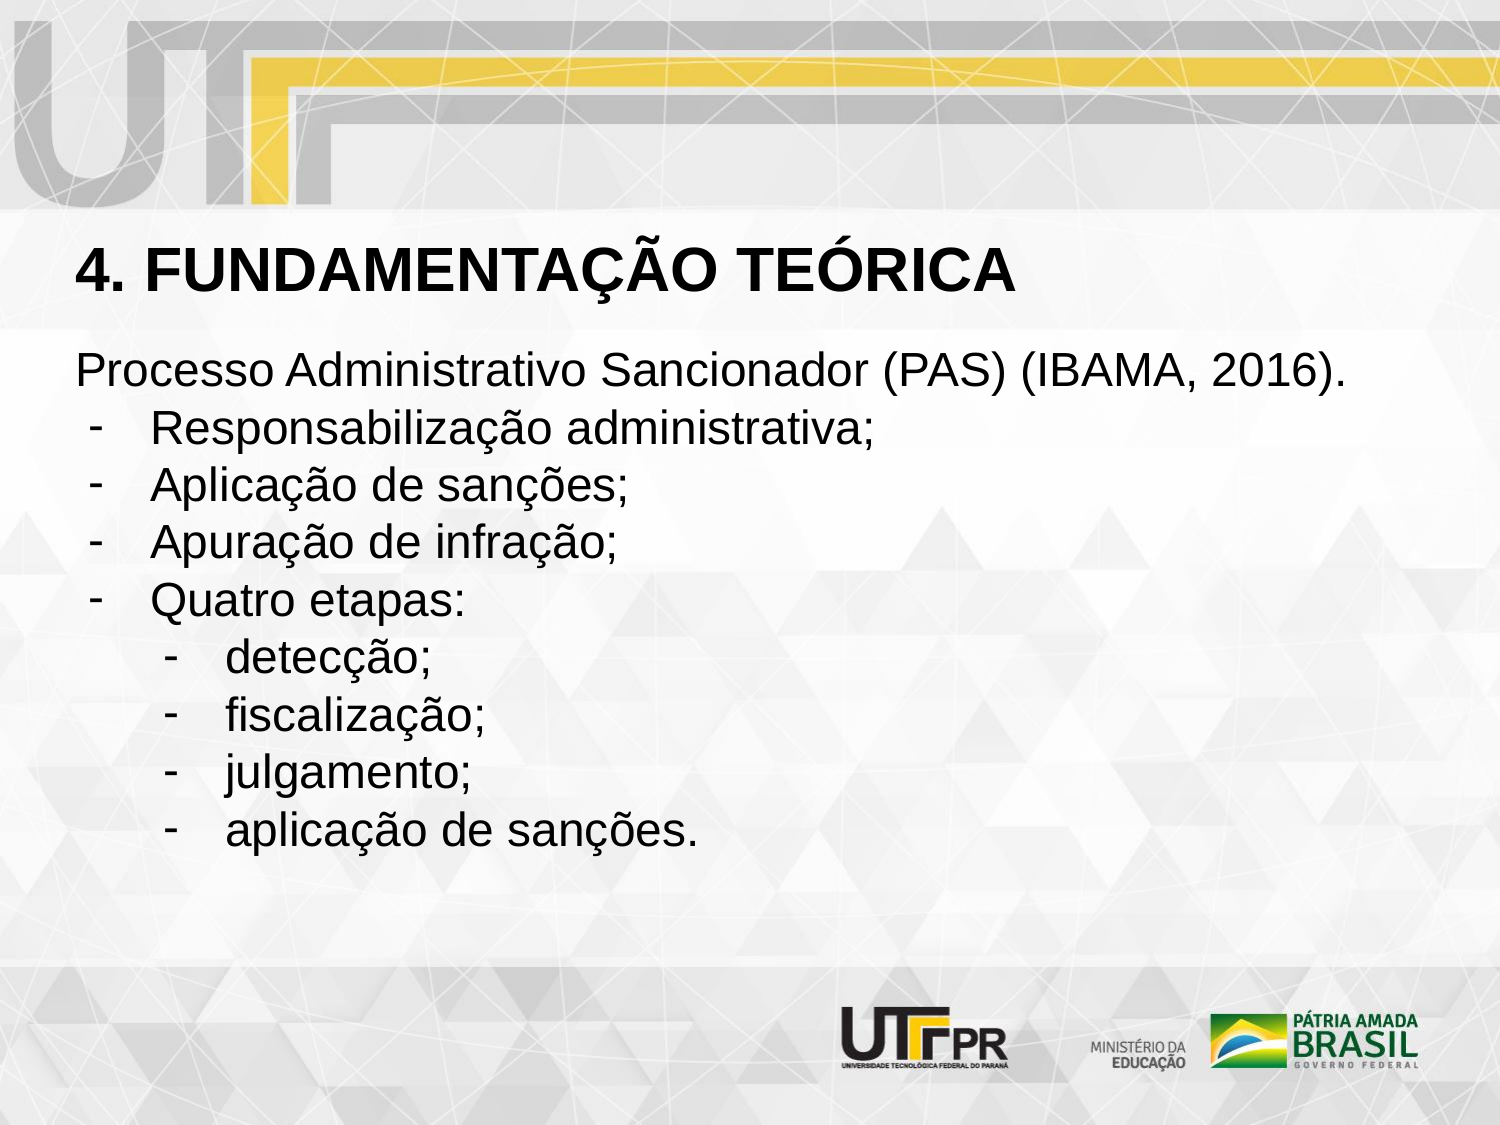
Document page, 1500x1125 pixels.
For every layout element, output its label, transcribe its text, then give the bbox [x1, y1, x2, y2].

title 4. FUNDAMENTAÇÃO TEÓRICA [75, 211, 1425, 321]
picture [0, 0, 1500, 1125]
subtitle Processo Administrativo Sancionador (PAS) (IBAMA, 2016). Responsabilização administrativa; Aplicação de sanções; Apuração de infração; Quatro etapas: detecção; fiscalização; julgamento; aplicação de sanções. [75, 338, 1425, 960]
